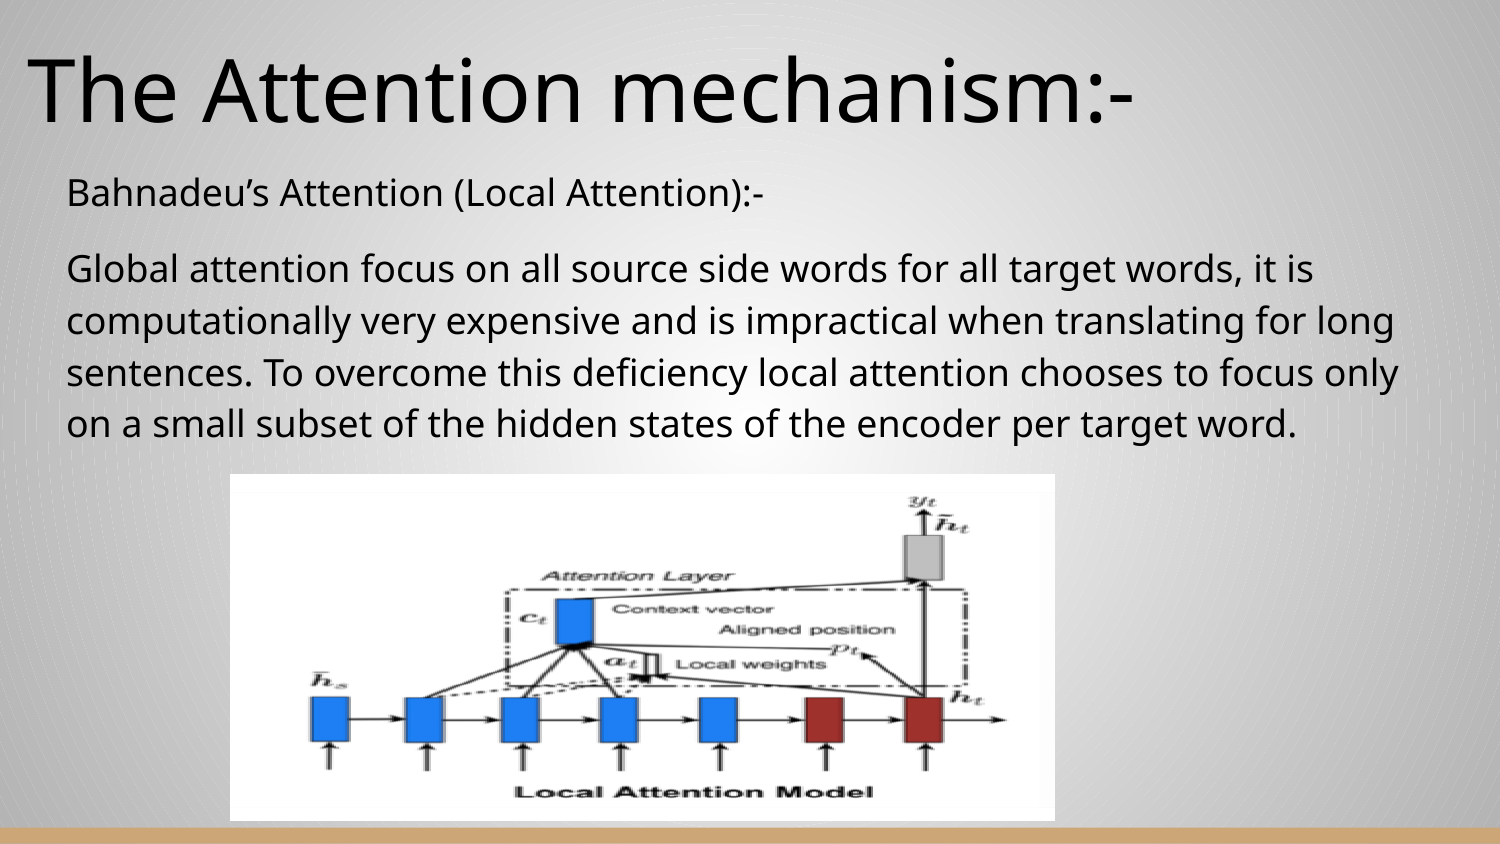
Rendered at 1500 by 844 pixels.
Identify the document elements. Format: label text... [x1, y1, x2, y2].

list Bahnadeu’s Attention (Local Attention):- Global attention focus on all source side words for all target words, it is computationally very expensive and is impractical when translating for long sentences. To overcome this deficiency local attention chooses to focus only on a small subset of the hidden states of the encoder per target word. [51, 146, 1449, 697]
title The Attention mechanism:- [12, 18, 1411, 155]
picture [229, 473, 1055, 822]
